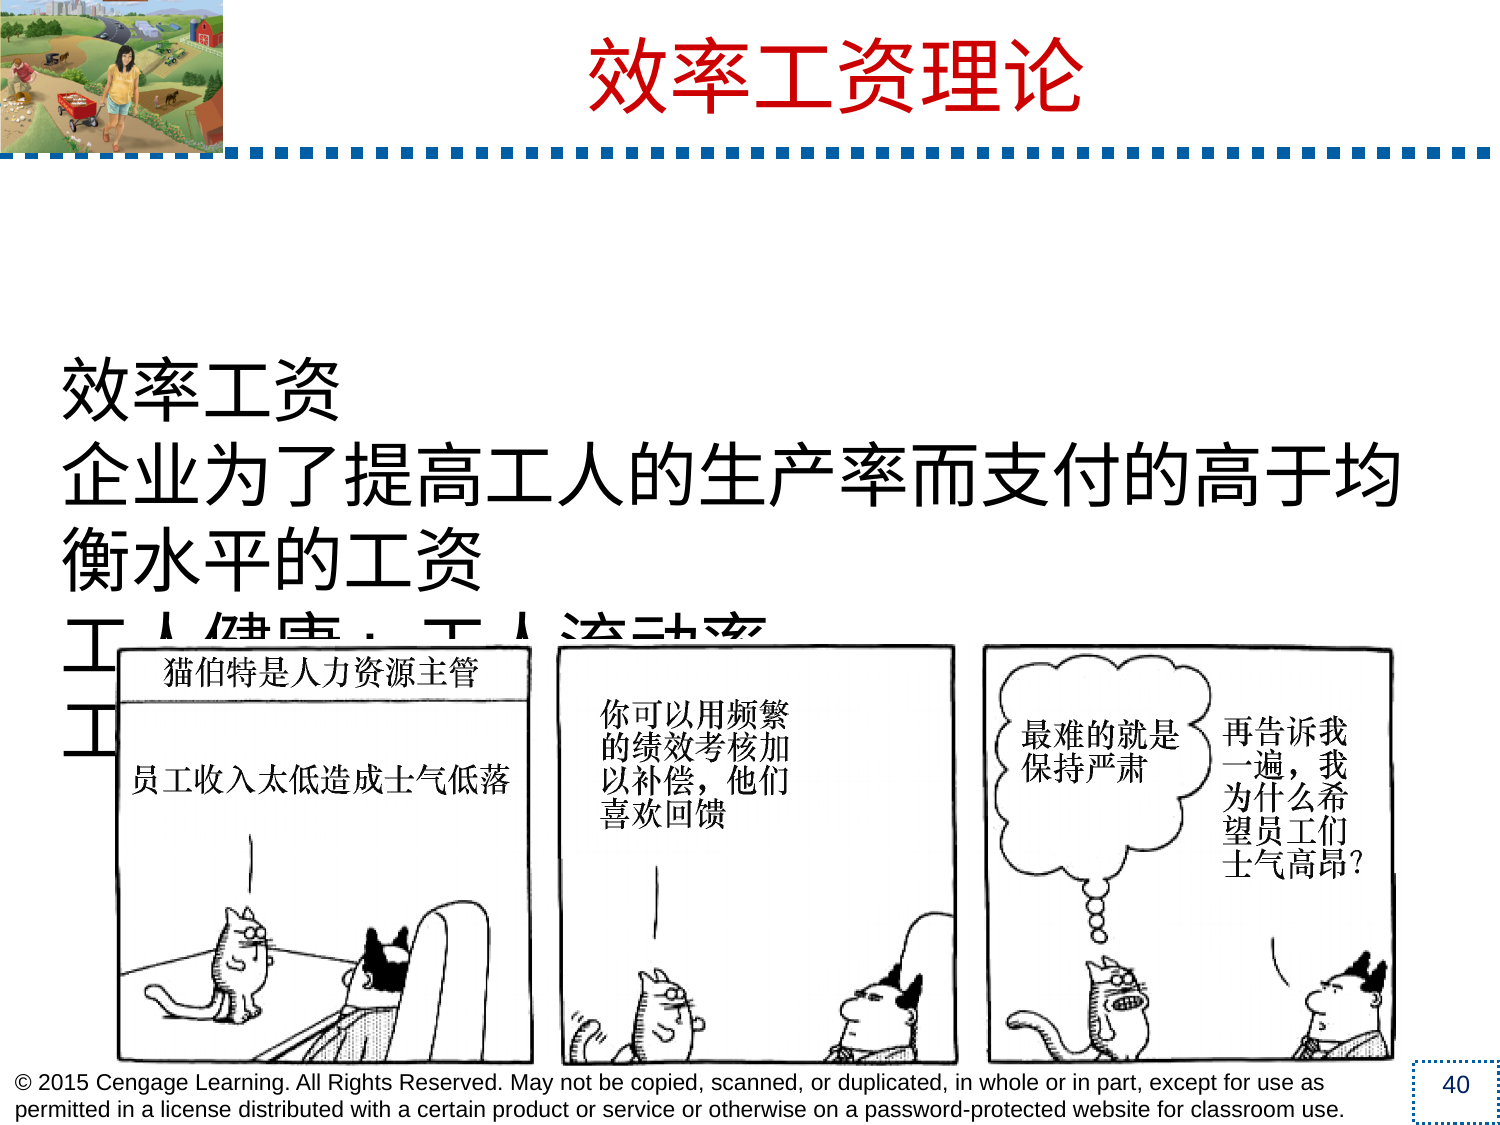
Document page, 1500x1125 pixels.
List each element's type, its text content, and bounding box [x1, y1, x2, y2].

text_box 40 [1413, 1061, 1500, 1124]
title 效率工资理论 [171, 16, 1500, 159]
picture [0, 0, 223, 153]
picture [114, 639, 1402, 1066]
text_box © 2015 Cengage Learning. All Rights Reserved. May not be copied, scanned, or duplicated, in whole or in part, except for use as permitted in a license distributed with a certain product or service or otherwise on a password-protected website for classroom use. [0, 1065, 1412, 1125]
list 效率工资 企业为了提高工人的生产率而支付的高于均衡水平的工资 工人健康; 工人流动率 工人素质; 工人努力程度 [45, 167, 1455, 1059]
